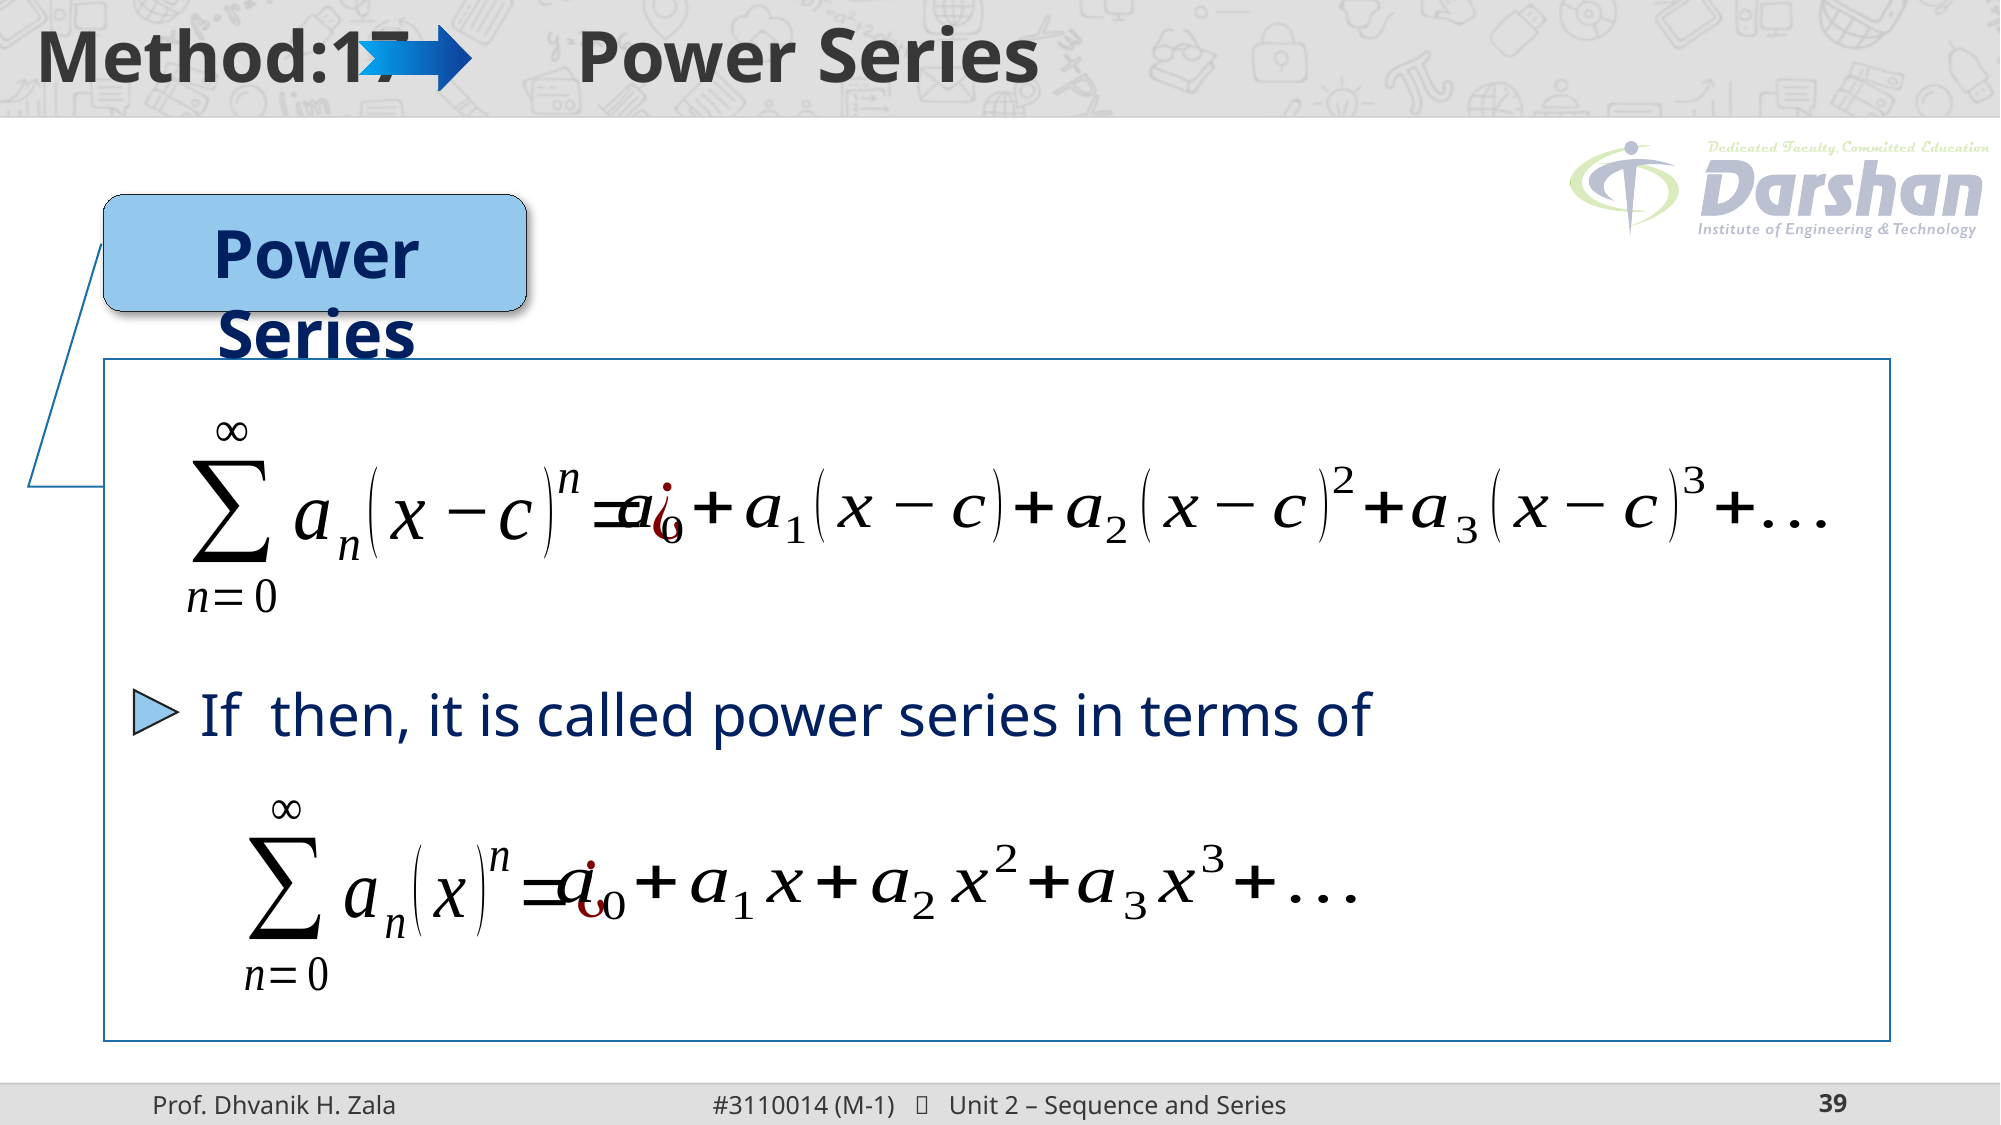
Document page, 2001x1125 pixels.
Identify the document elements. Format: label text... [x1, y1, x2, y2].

text_box [359, 25, 473, 92]
text_box [26, 244, 1891, 1042]
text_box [133, 670, 1403, 757]
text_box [185, 400, 1833, 624]
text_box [103, 194, 527, 312]
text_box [243, 777, 1362, 1001]
title Method:17 Power Series [0, 0, 2000, 117]
